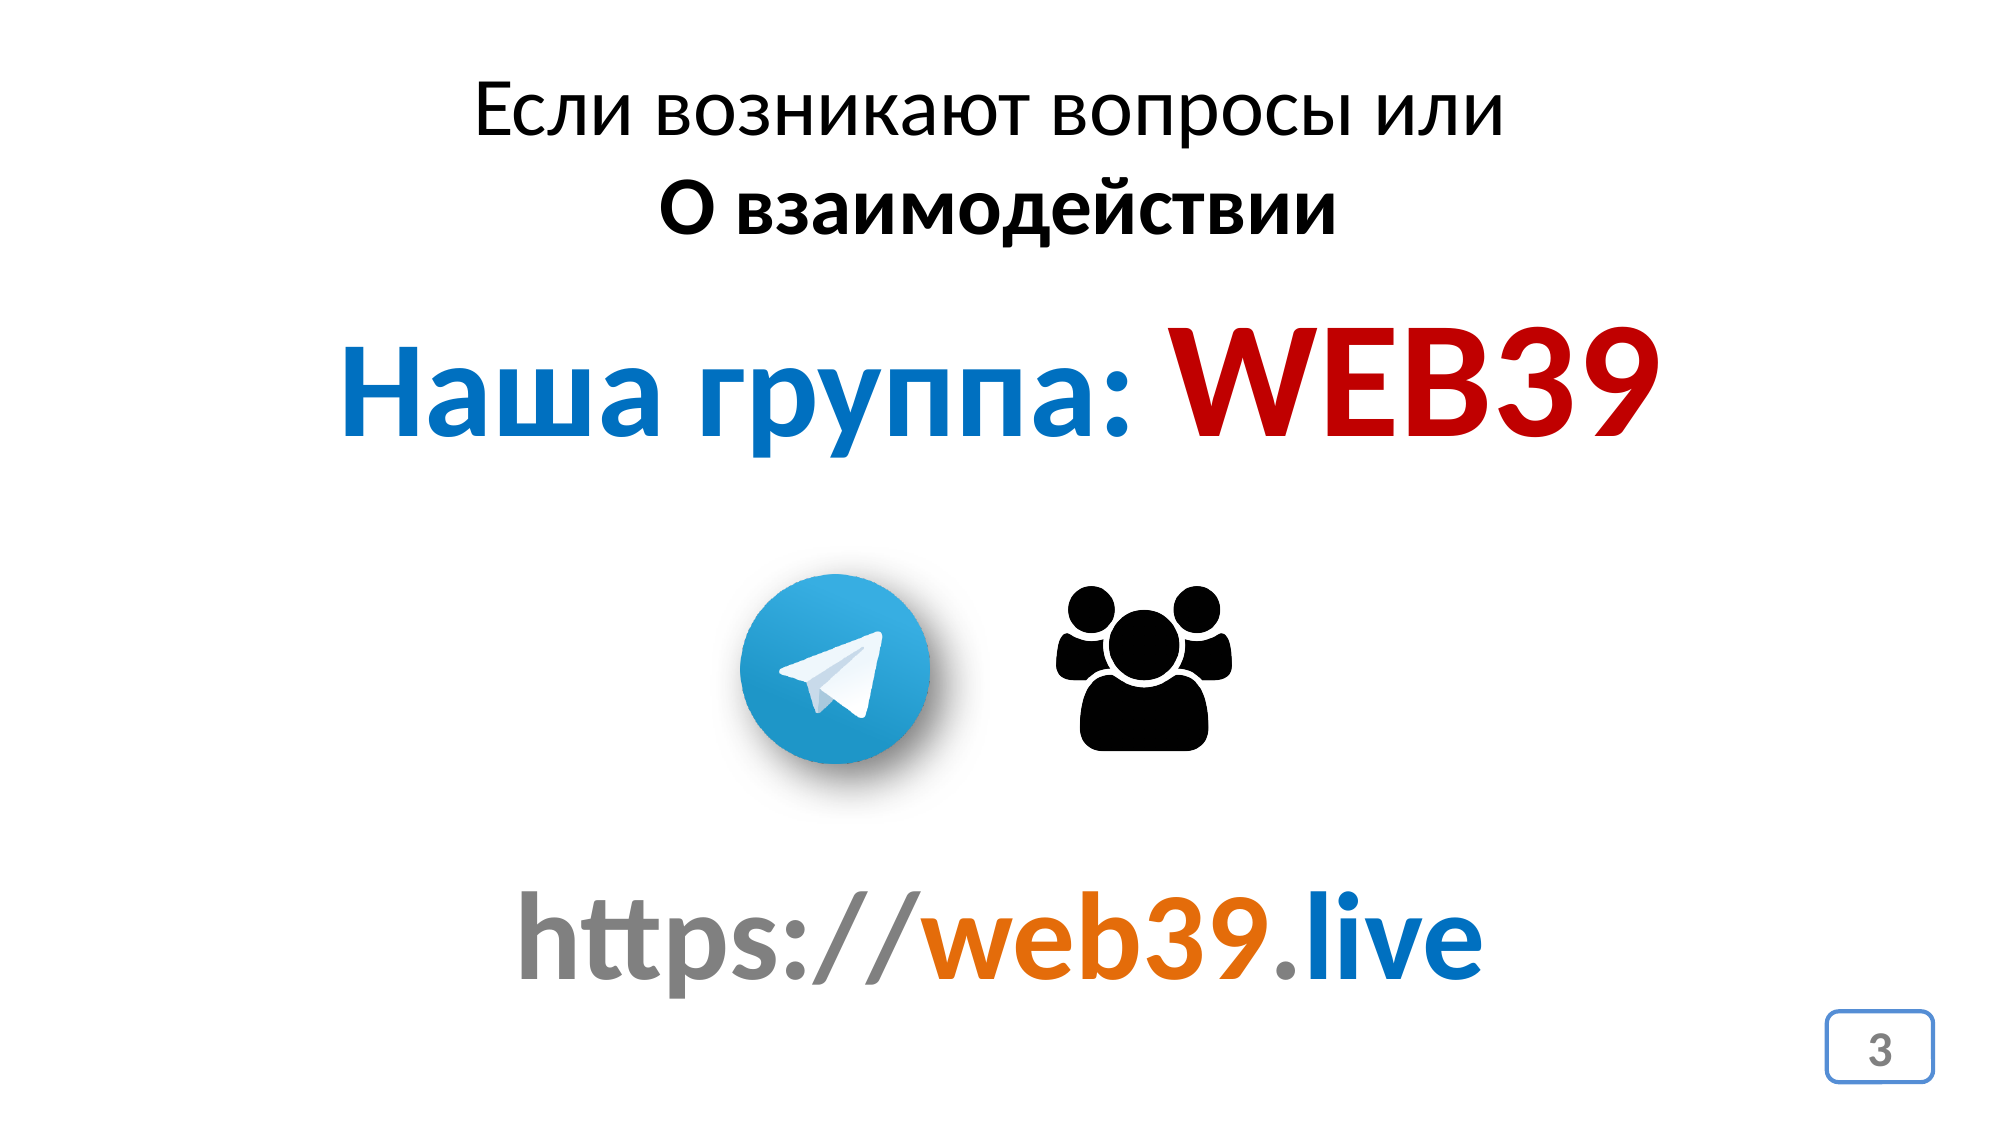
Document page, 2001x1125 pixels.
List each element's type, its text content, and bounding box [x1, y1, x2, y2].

text_box Наша группа: WEB39 [0, 262, 2000, 478]
text_box https://web39.live [0, 846, 2000, 1012]
slide_number 3 [1824, 1009, 1936, 1085]
text_box Если возникают вопросы или О взаимодействии [361, 31, 1637, 273]
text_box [739, 573, 1232, 764]
